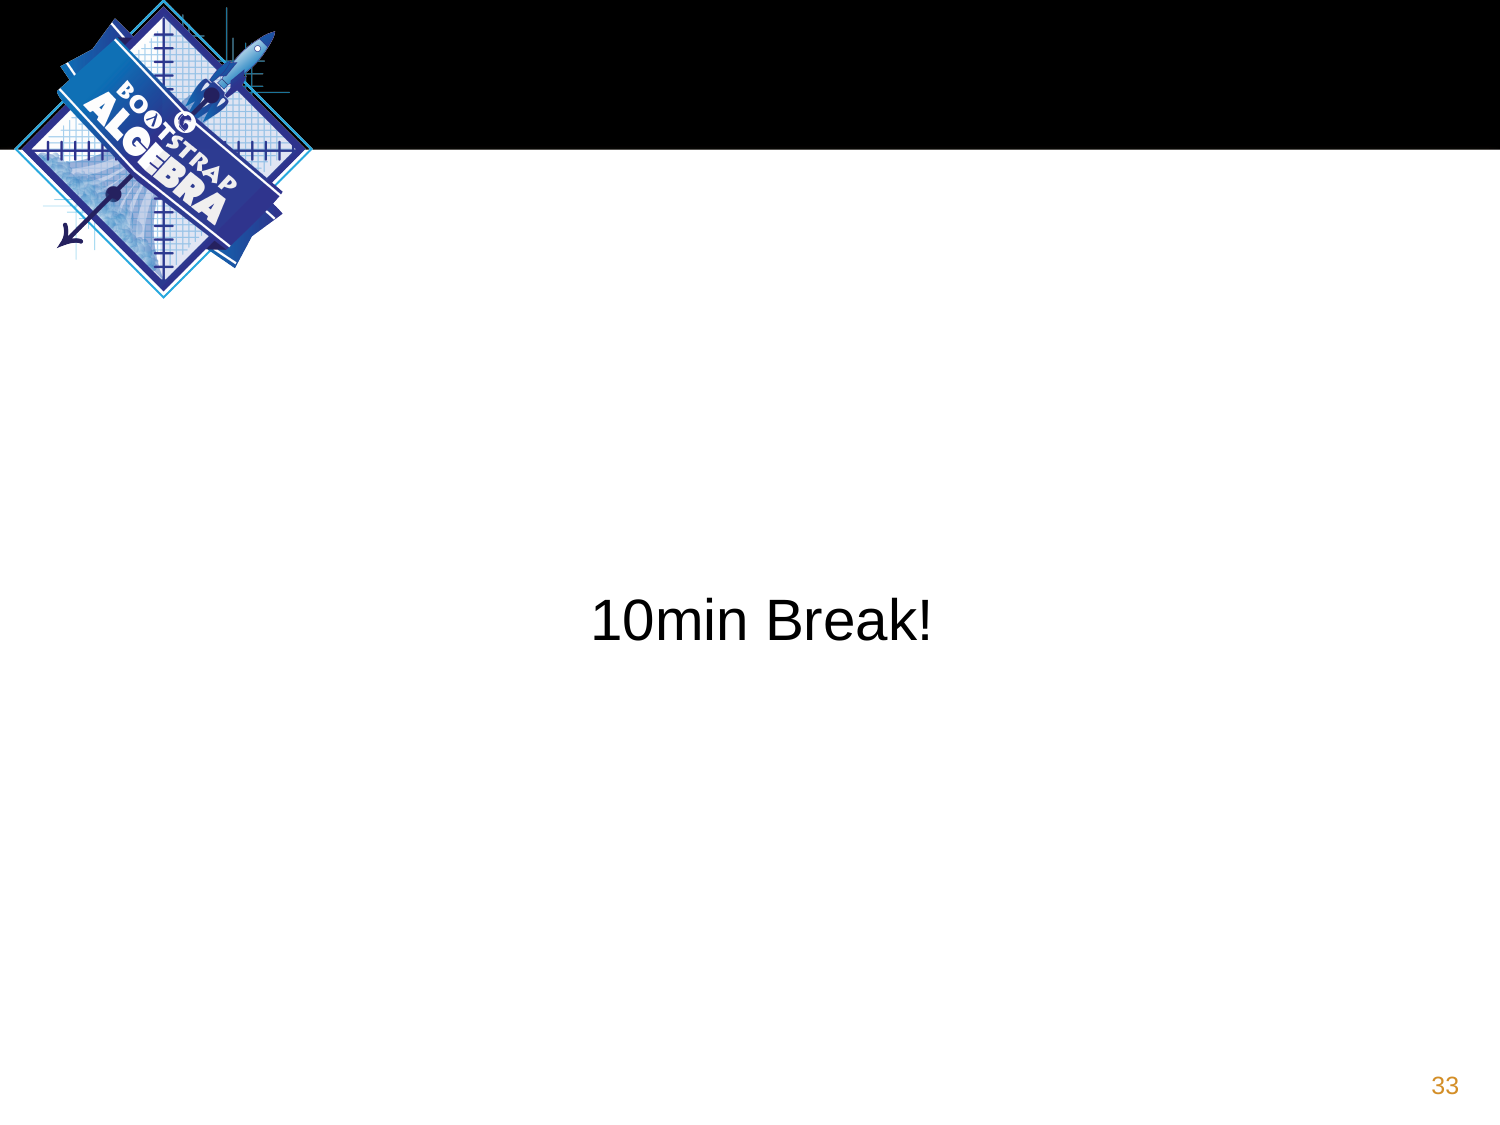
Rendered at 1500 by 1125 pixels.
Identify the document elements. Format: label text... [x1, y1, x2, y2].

slide_number 33 [1350, 1061, 1475, 1103]
picture [14, 0, 313, 299]
list 10min Break! [49, 575, 1475, 675]
